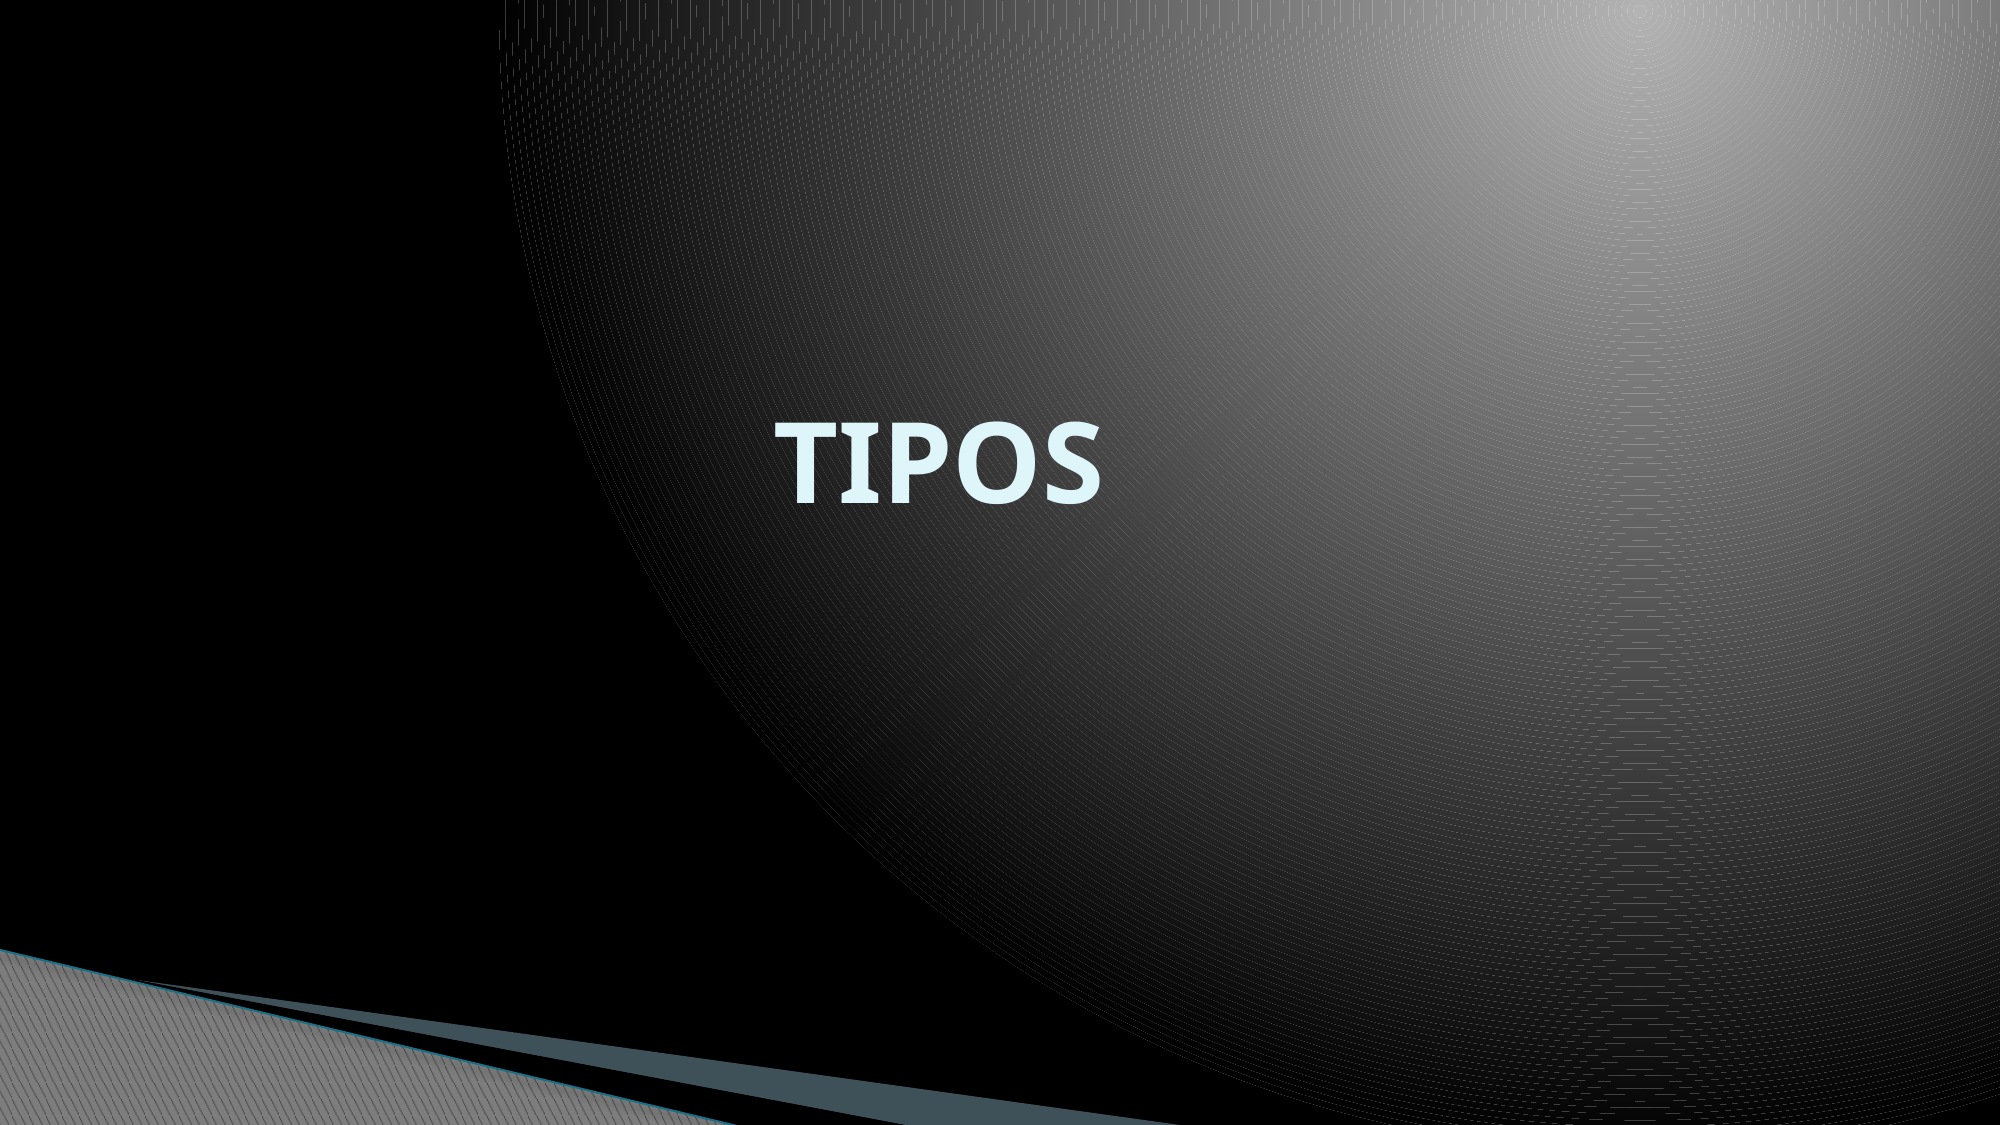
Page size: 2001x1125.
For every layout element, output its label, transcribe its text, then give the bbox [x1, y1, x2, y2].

picture [0, 952, 724, 1125]
title TIPOS [758, 364, 1132, 553]
